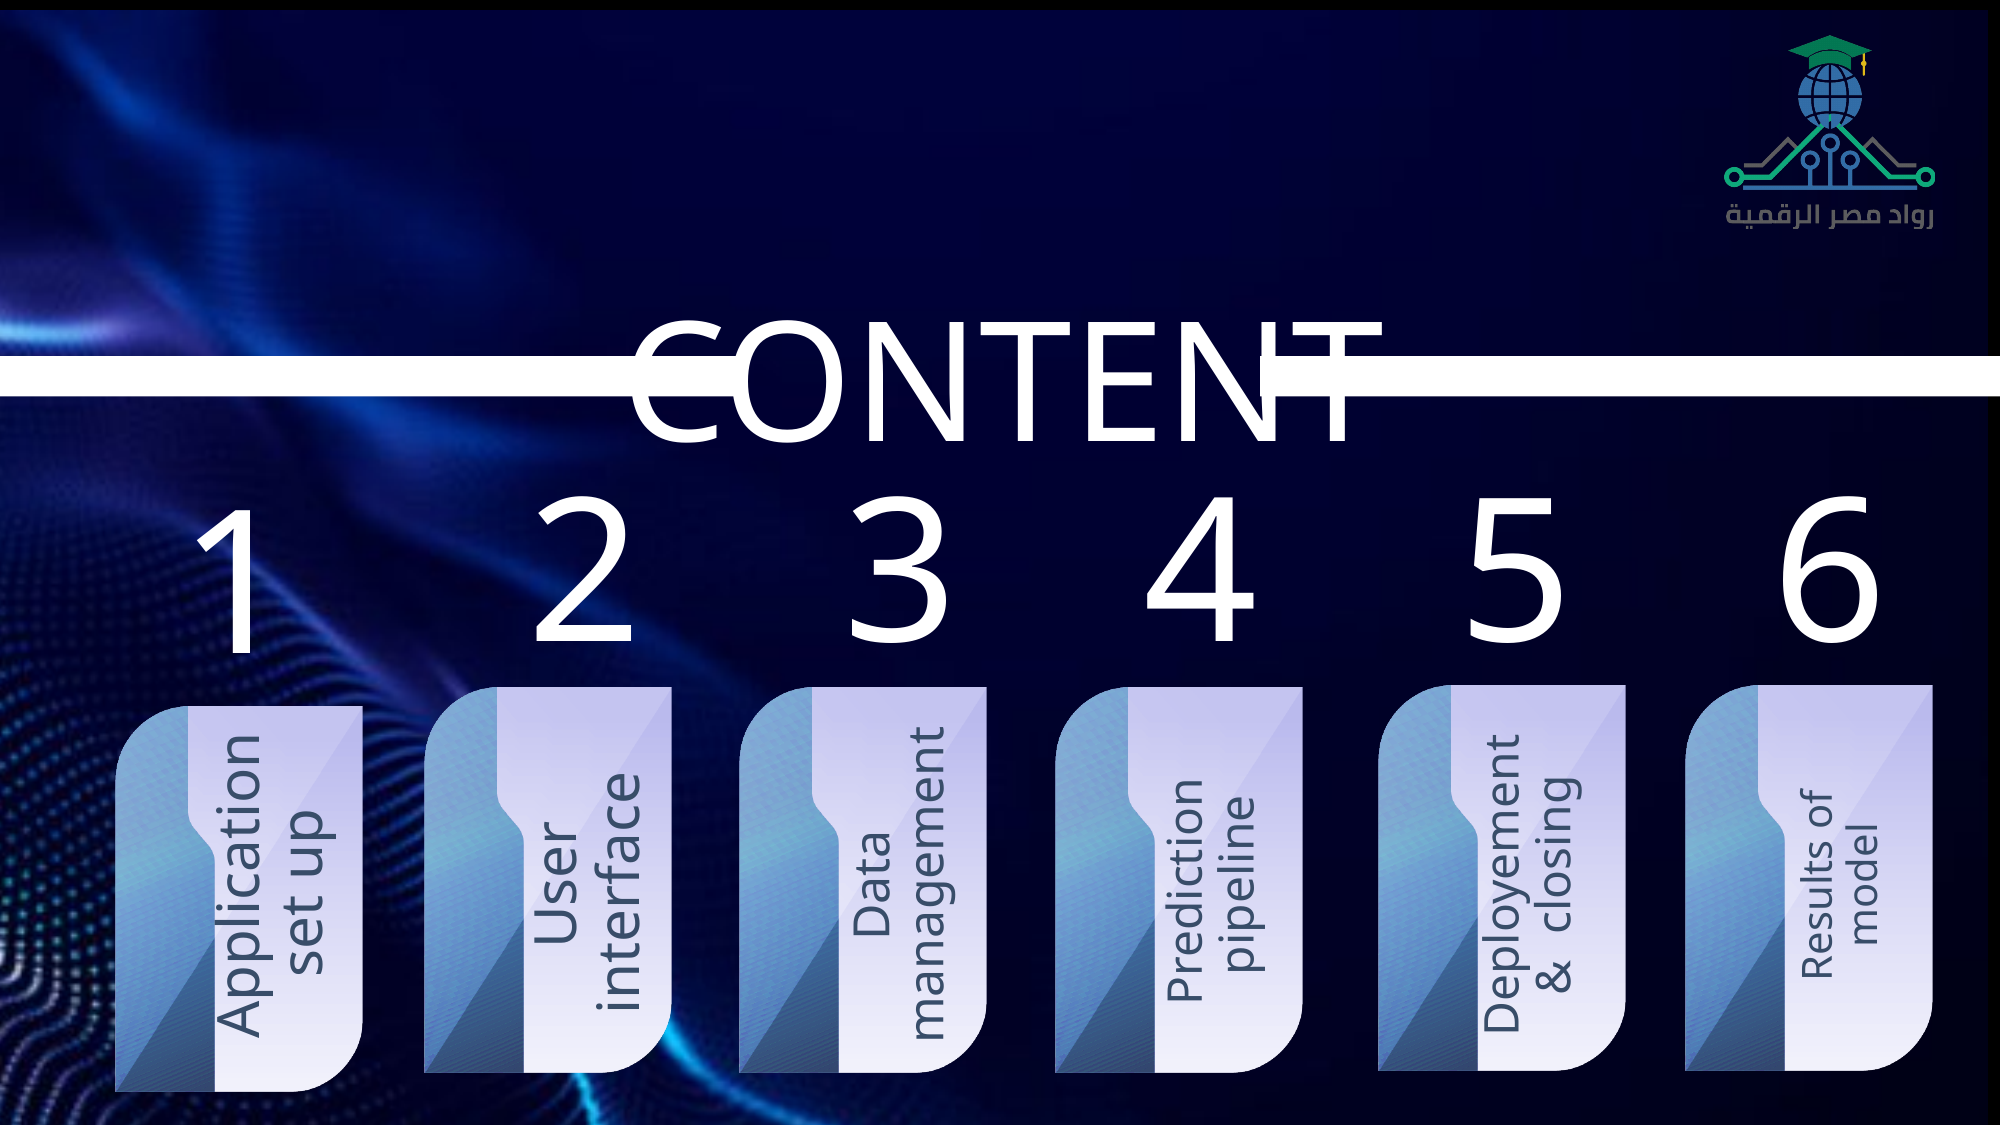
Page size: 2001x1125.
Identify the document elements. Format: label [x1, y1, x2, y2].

text_box [1989, 355, 2000, 398]
picture [0, 9, 1989, 1125]
